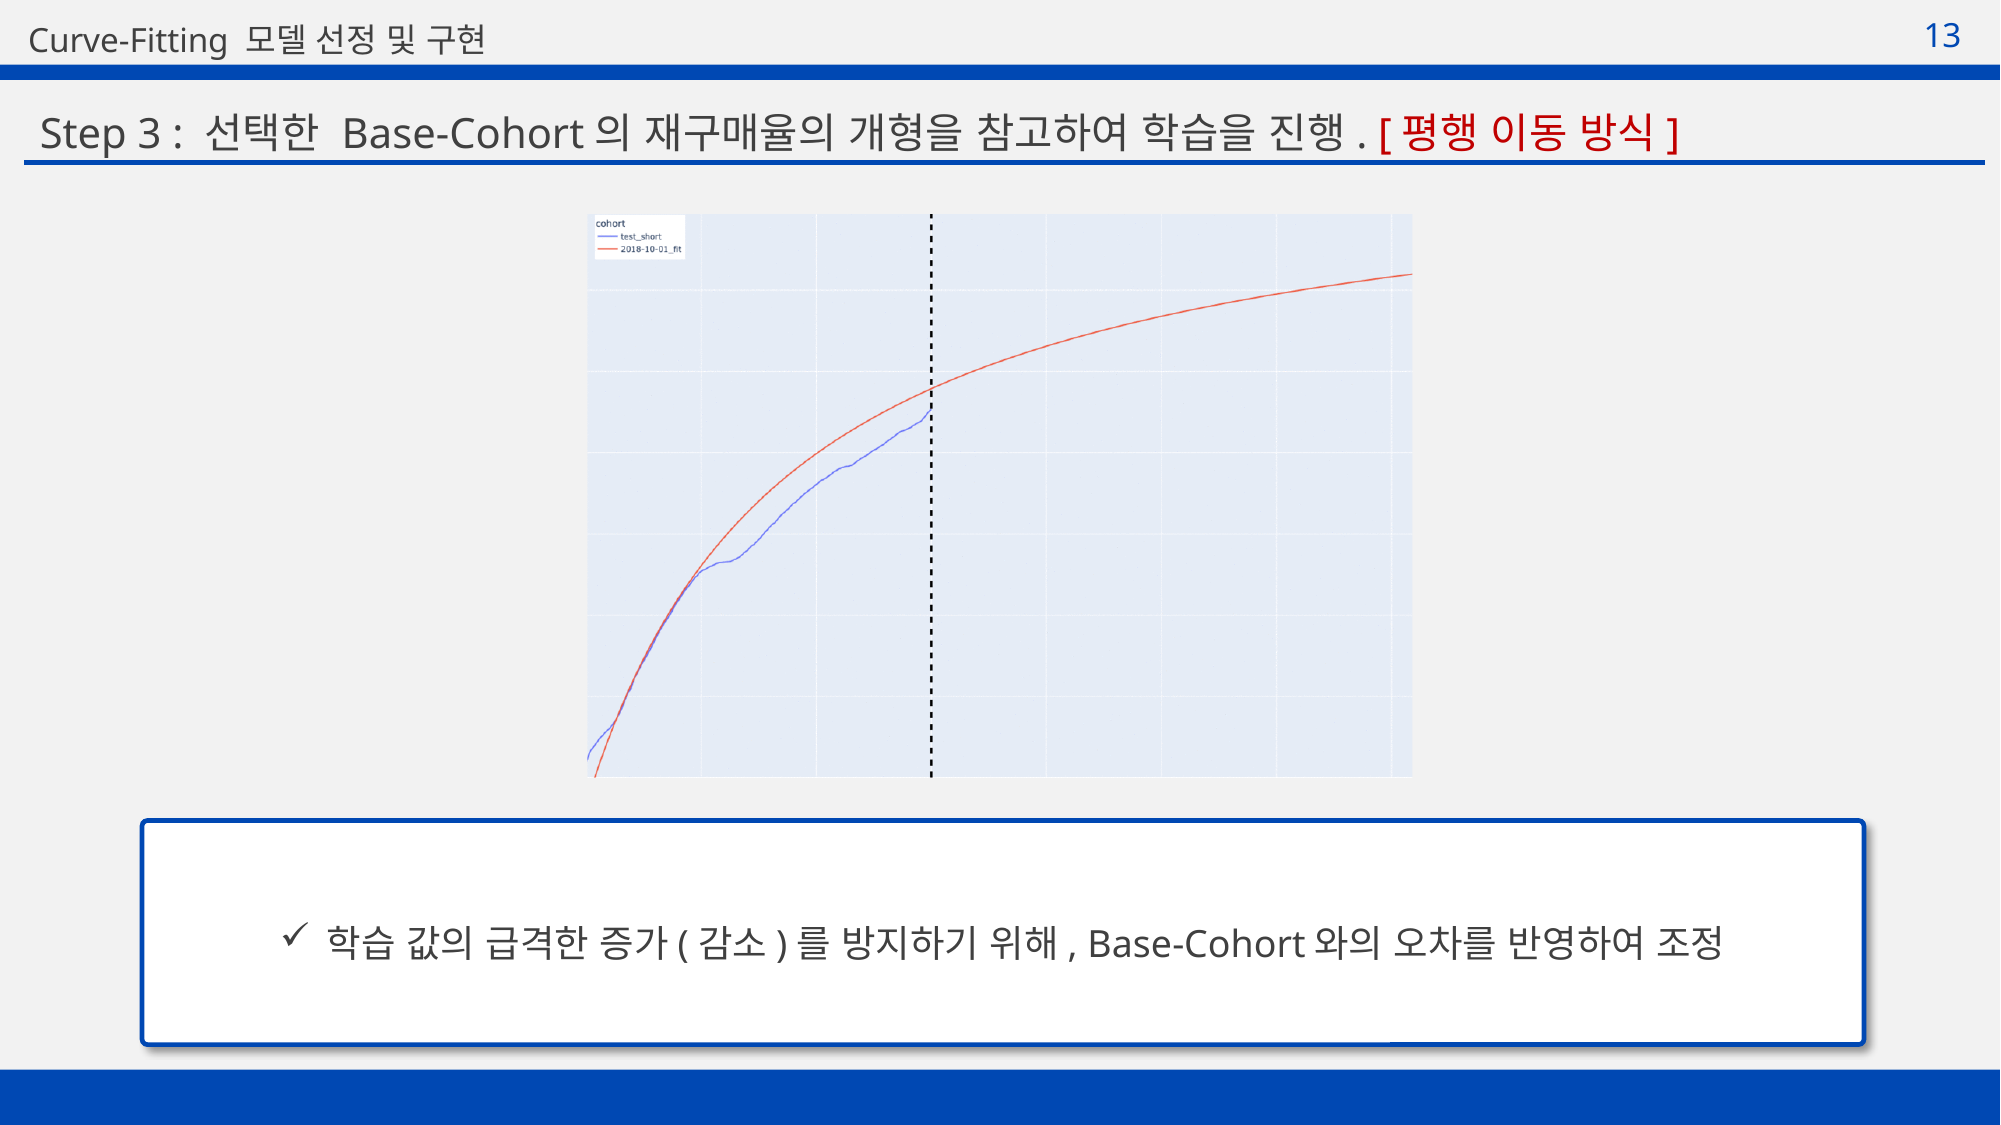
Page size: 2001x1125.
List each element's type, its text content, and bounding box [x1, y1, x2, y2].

text_box 13 [1899, 6, 1986, 62]
text_box Curve-Fitting 모델 선정 및 구현 [13, 11, 563, 67]
text_box [140, 819, 1866, 1046]
text_box Step 3 : 선택한 Base-Cohort의 재구매율의 개형을 참고하여 학습을 진행. [평행 이동 방식] [24, 99, 1777, 165]
picture [587, 214, 1413, 778]
text_box 학습 값의 급격한 증가(감소)를 방지하기 위해, Base-Cohort와의 오차를 반영하여 조정 [265, 912, 1741, 973]
